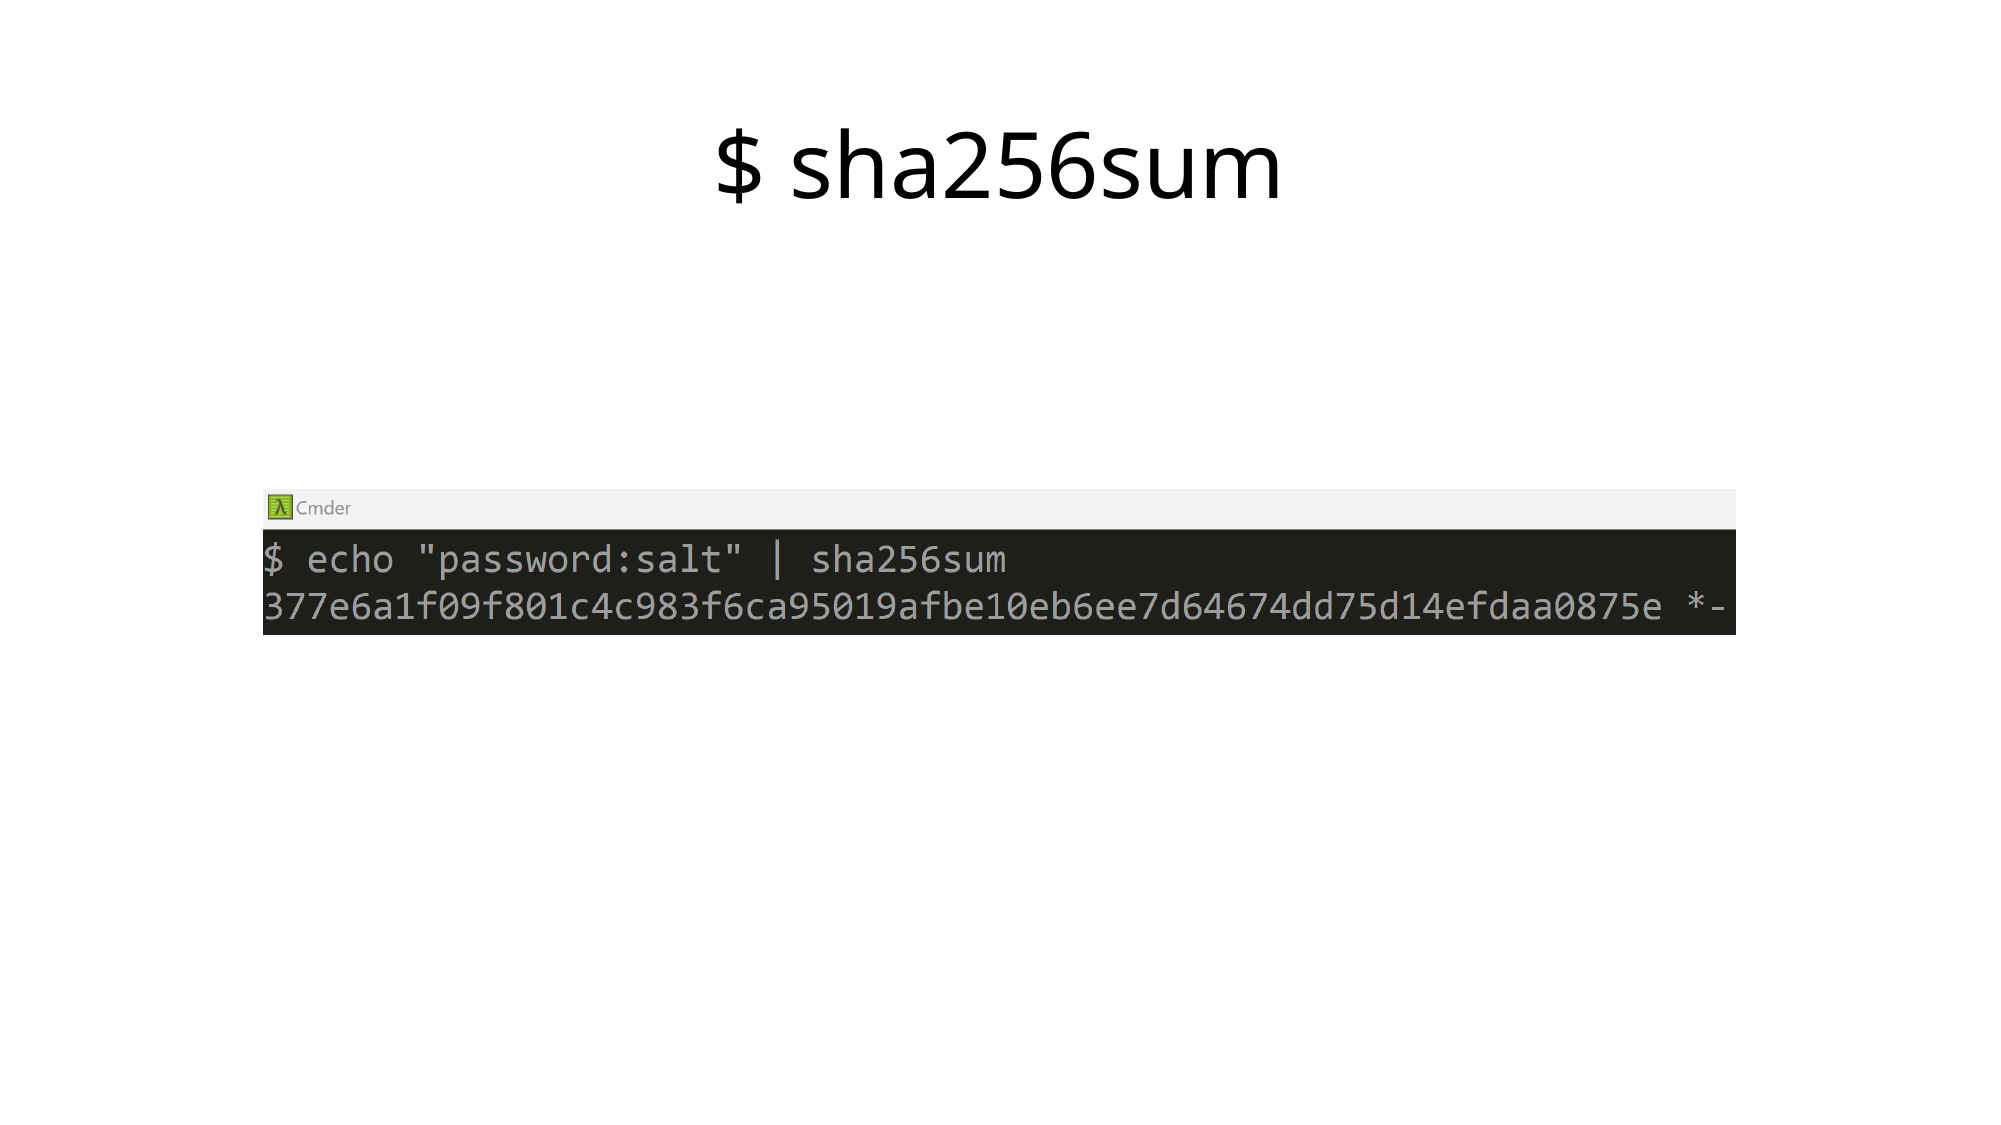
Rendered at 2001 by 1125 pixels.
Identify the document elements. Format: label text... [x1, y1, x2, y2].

picture [263, 489, 1736, 635]
title $ sha256sum [137, 59, 1863, 278]
